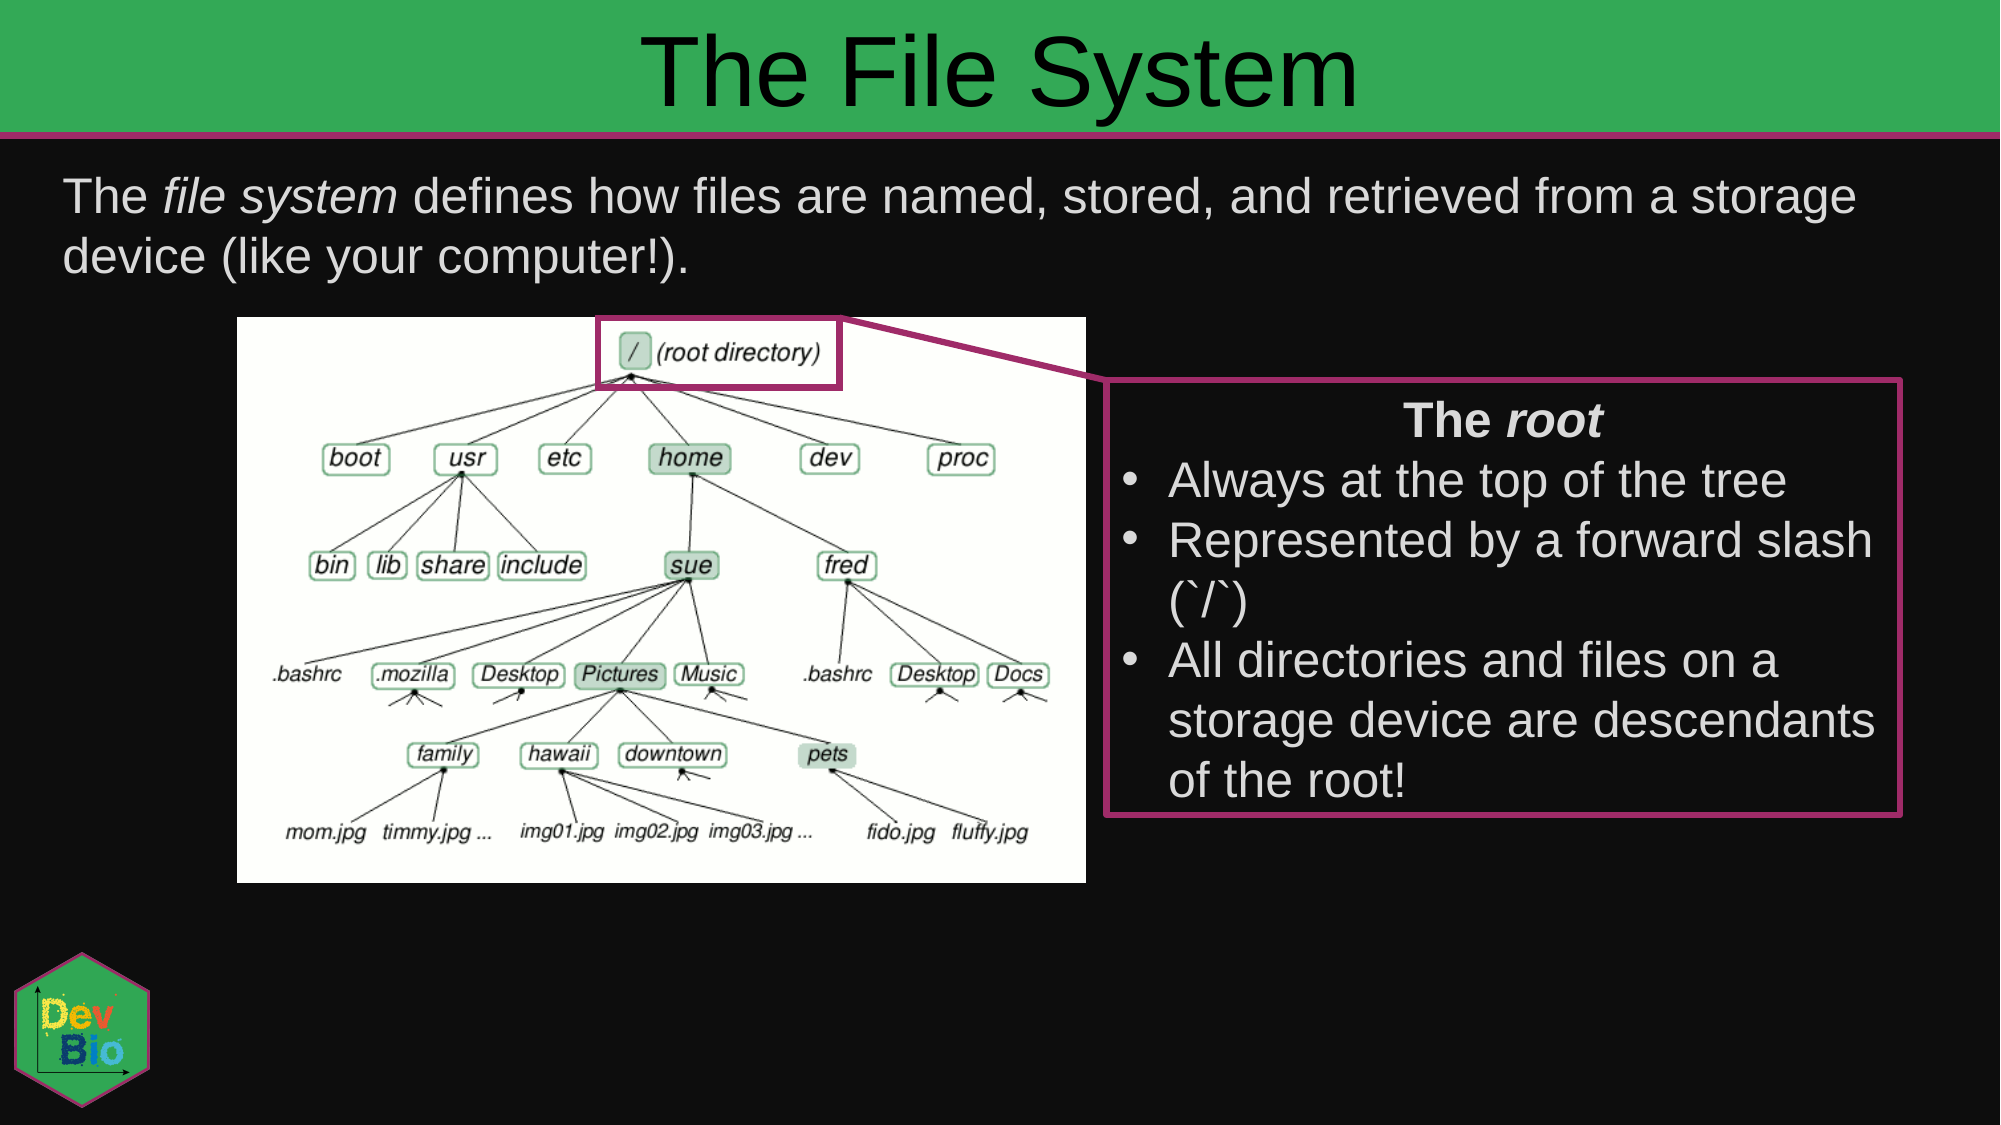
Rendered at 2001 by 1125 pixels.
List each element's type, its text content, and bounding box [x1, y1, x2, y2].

title The File System [0, 0, 2000, 132]
picture [14, 951, 150, 1108]
text_box The file system defines how files are named, stored, and retrieved from a storage device (like your computer!). [47, 156, 1963, 291]
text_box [839, 317, 1107, 381]
picture [237, 317, 1086, 883]
text_box The root Always at the top of the tree Represented by a forward slash (`/`) All directories and files on a storage device are descendants of the root! [1106, 380, 1900, 816]
